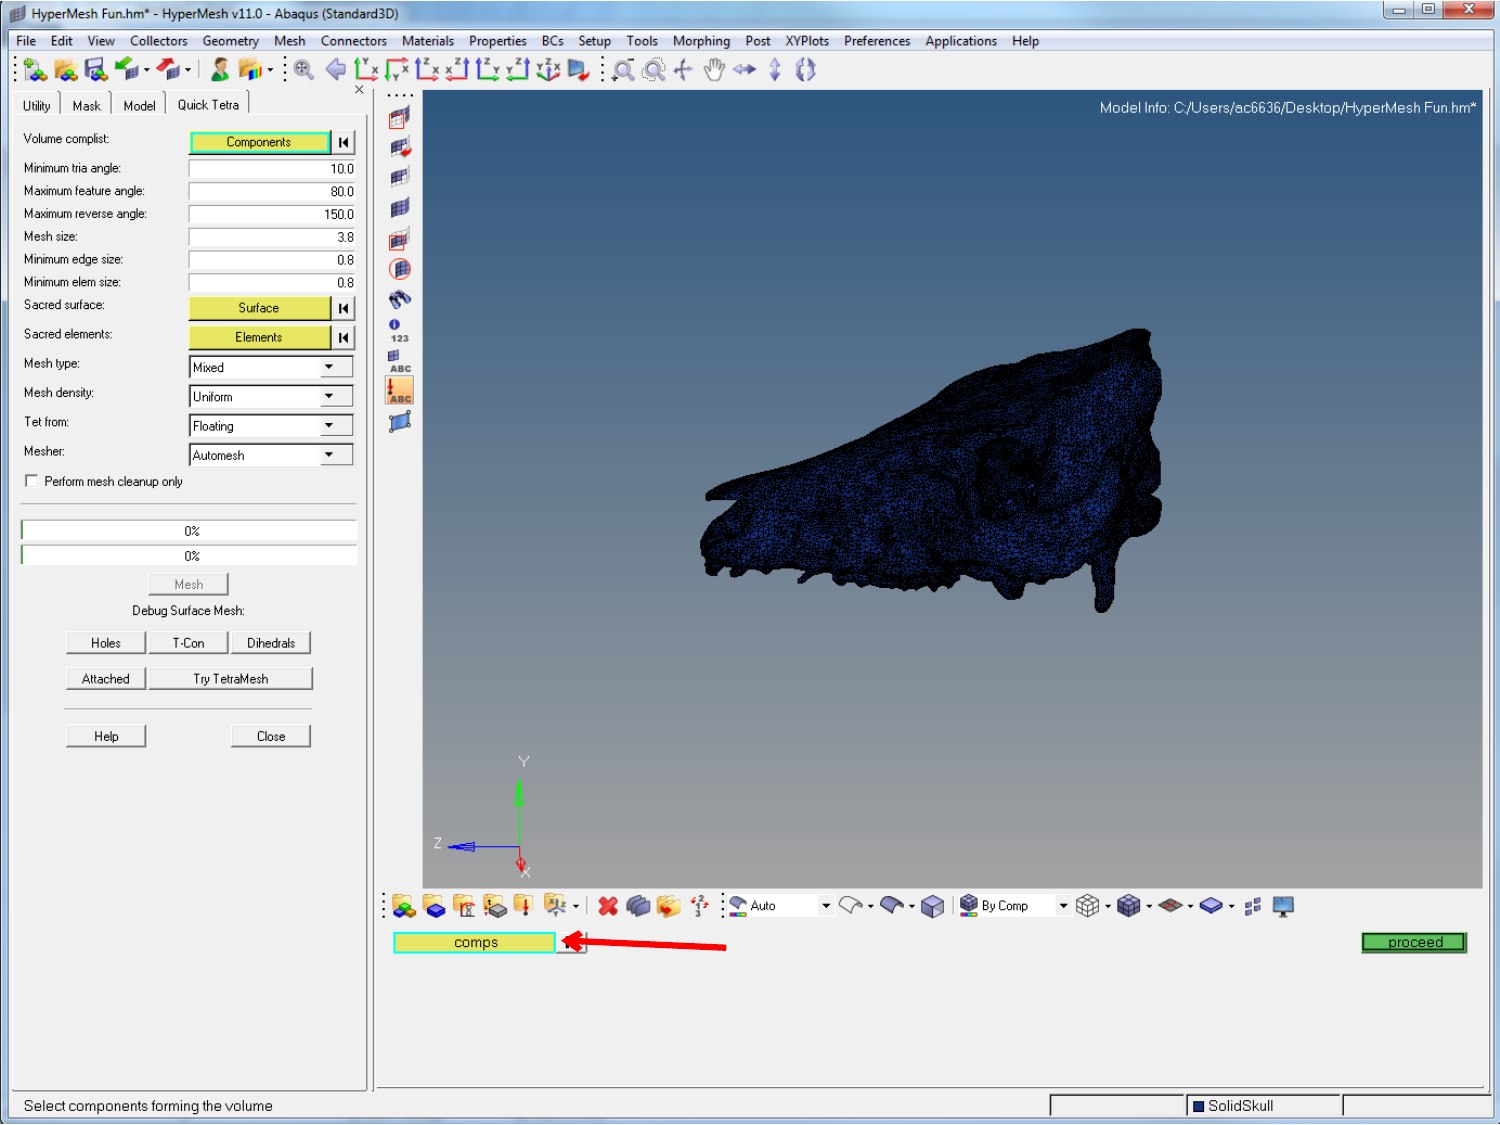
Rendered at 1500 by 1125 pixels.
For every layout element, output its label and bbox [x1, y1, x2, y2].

text_box [560, 940, 727, 948]
picture [0, 1, 1500, 1124]
